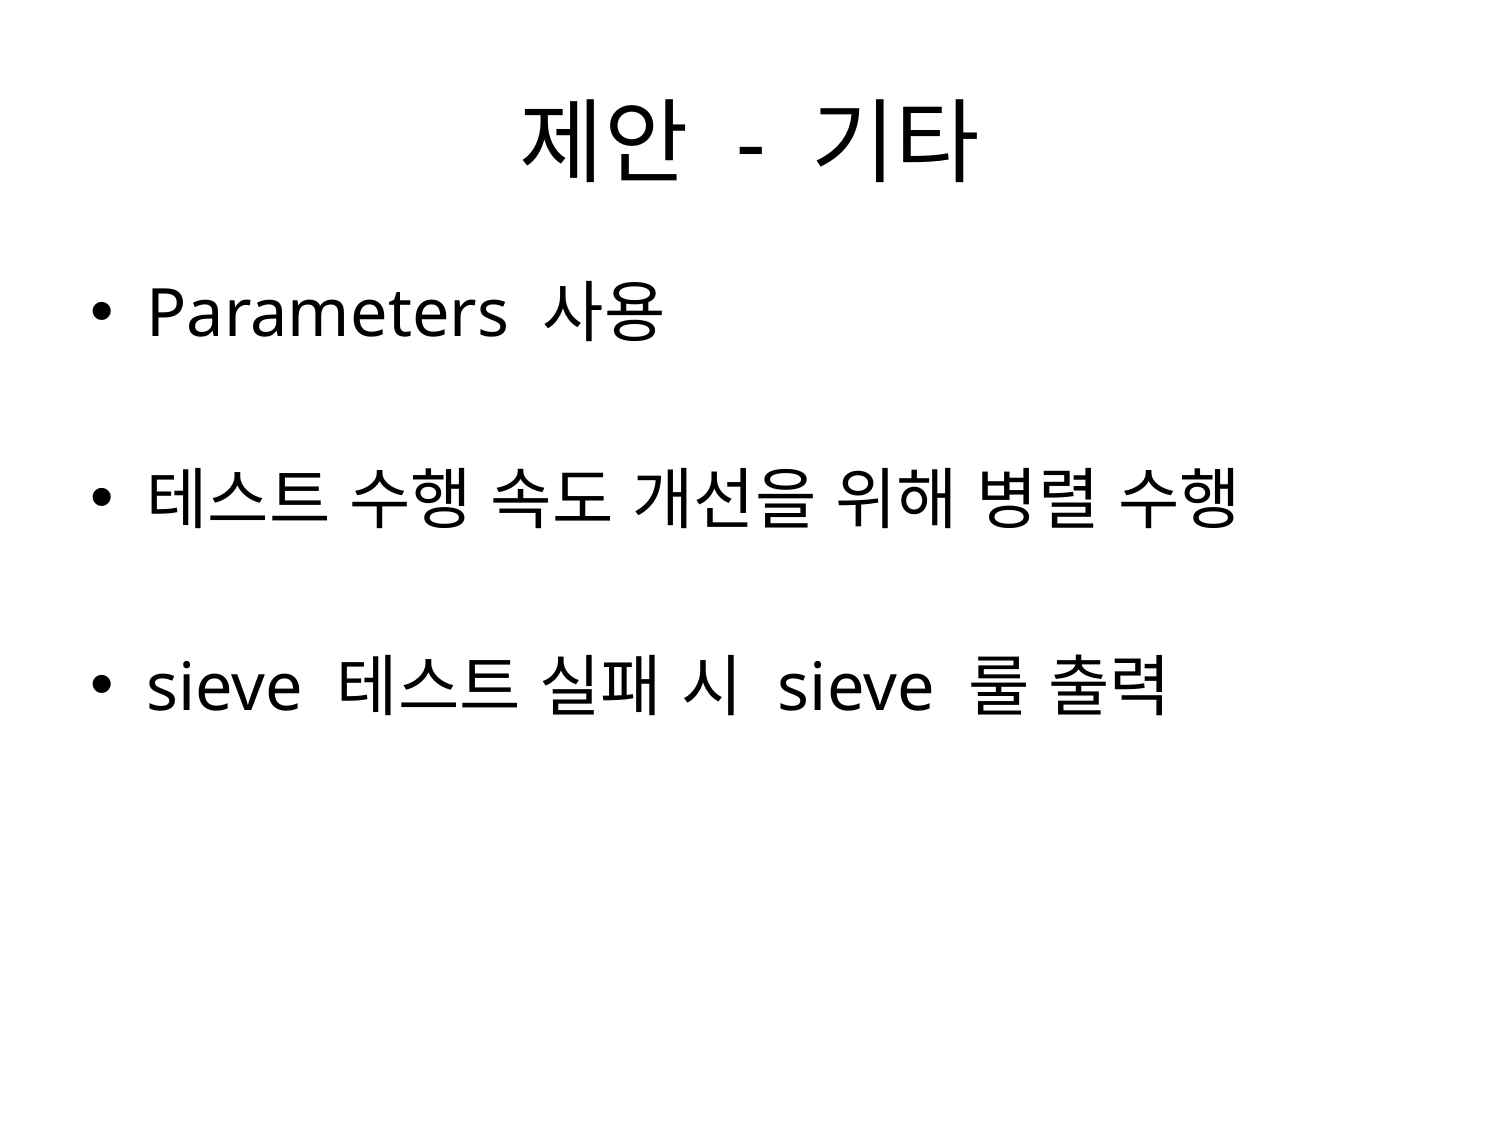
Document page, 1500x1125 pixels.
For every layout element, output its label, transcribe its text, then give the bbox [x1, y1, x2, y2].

list Parameters 사용 테스트 수행 속도 개선을 위해 병렬 수행 sieve 테스트 실패 시 sieve 룰 출력 [75, 262, 1425, 1005]
title 제안 - 기타 [75, 45, 1425, 233]
